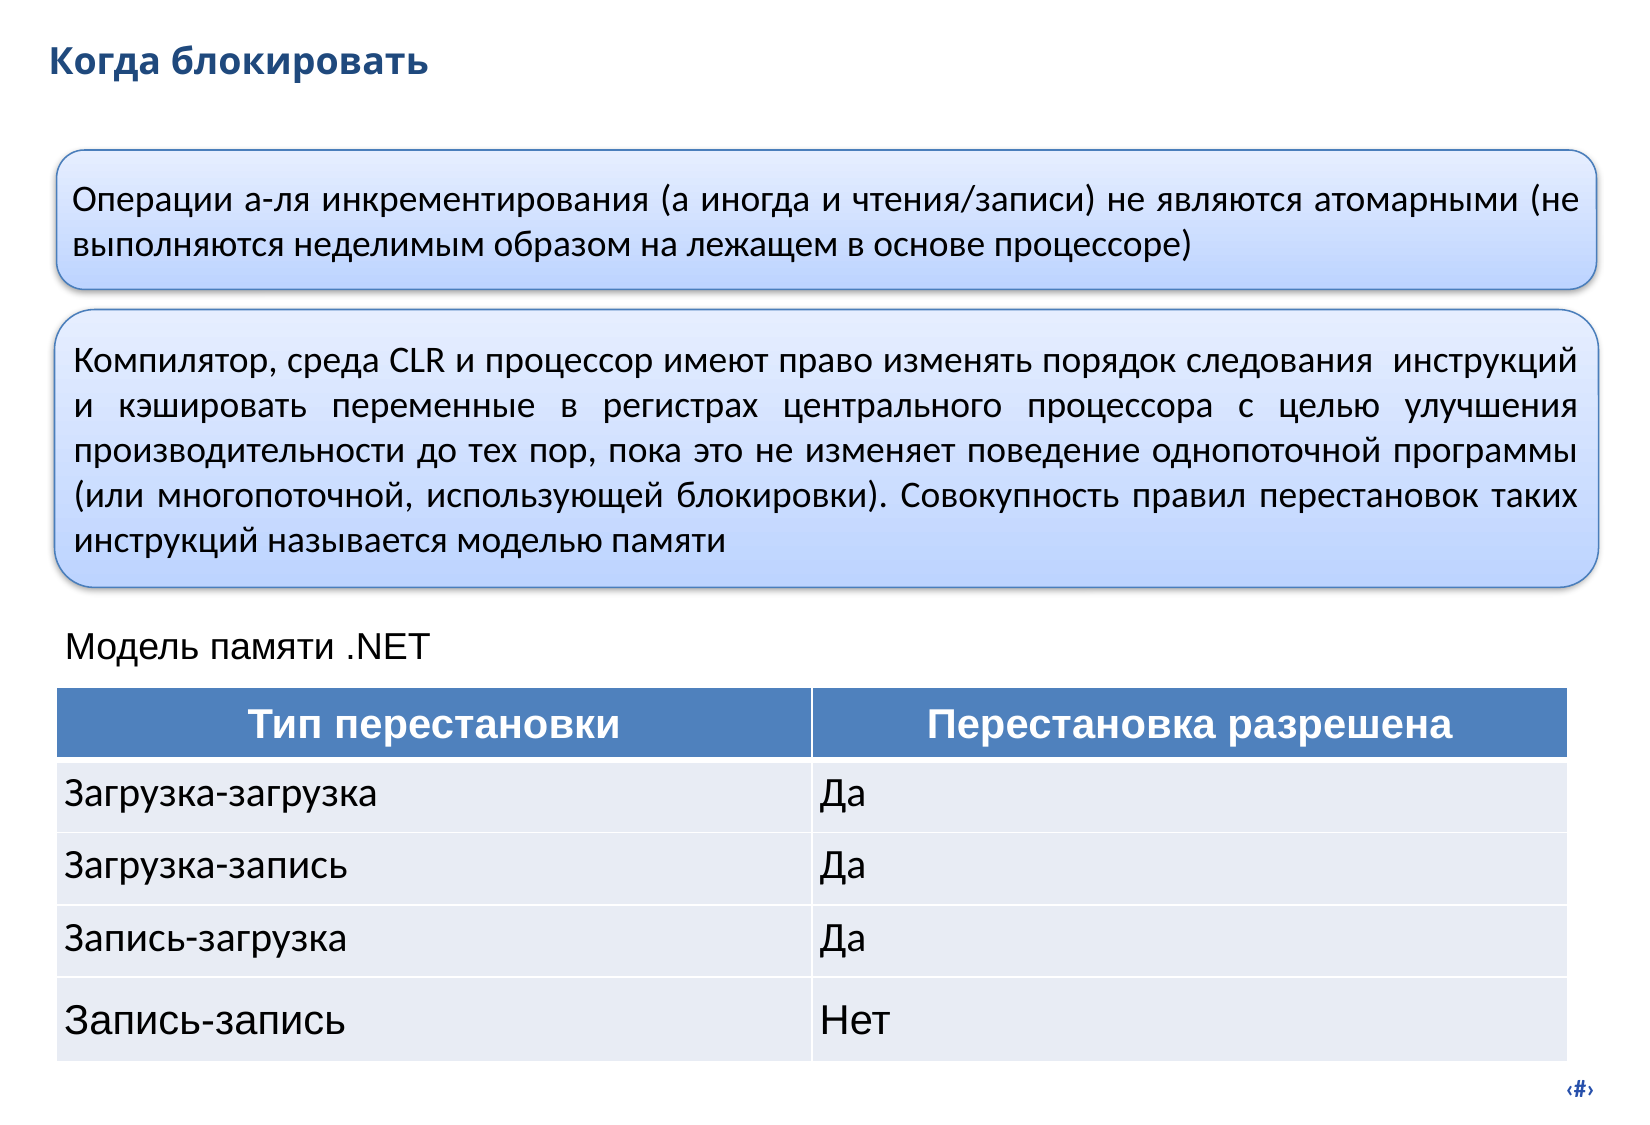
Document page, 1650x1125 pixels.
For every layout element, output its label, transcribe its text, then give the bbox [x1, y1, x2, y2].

table_cell Запись-запись [57, 978, 811, 1061]
table_cell Да [813, 833, 1567, 904]
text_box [54, 309, 1599, 588]
table_cell Да [813, 763, 1567, 832]
table_cell Да [813, 906, 1567, 976]
title Когда блокировать [40, 28, 1617, 90]
text_box Модель памяти .NET [57, 614, 439, 675]
table_cell Нет [813, 978, 1567, 1061]
table_cell Загрузка-загрузка [57, 763, 811, 832]
table_header Перестановка разрешена [813, 688, 1567, 757]
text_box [56, 149, 1597, 290]
table_header Тип перестановки [57, 688, 811, 757]
table_cell Запись-загрузка [57, 906, 811, 976]
table_cell Загрузка-запись [57, 833, 811, 904]
